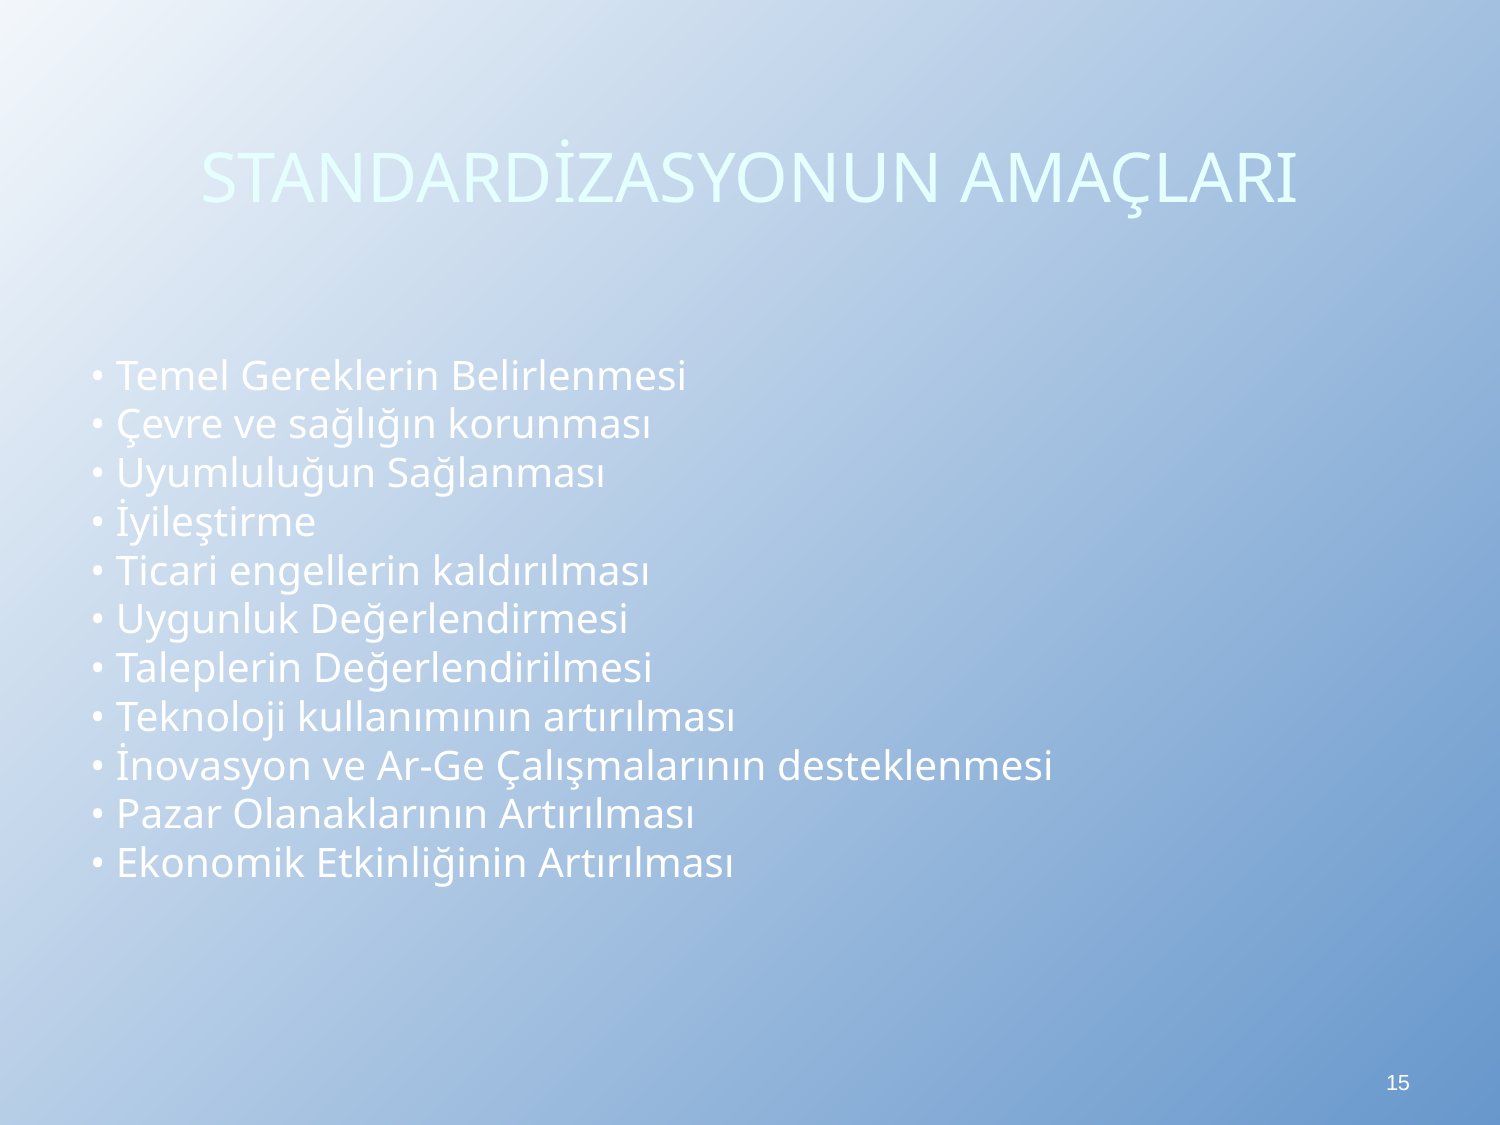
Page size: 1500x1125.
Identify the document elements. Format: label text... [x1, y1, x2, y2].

slide_number 15 [1074, 1024, 1426, 1103]
title STANDARDİZASYONUN AMAÇLARI [74, 62, 1426, 288]
list • Temel Gereklerin Belirlenmesi • Çevre ve sağlığın korunması • Uyumluluğun Sağlanması • İyileştirme • Ticari engellerin kaldırılması • Uygunluk Değerlendirmesi • Taleplerin Değerlendirilmesi • Teknoloji kullanımının artırılması • İnovasyon ve Ar-Ge Çalışmalarının desteklenmesi • Pazar Olanaklarının Artırılması • Ekonomik Etkinliğinin Artırılması [74, 341, 1426, 946]
